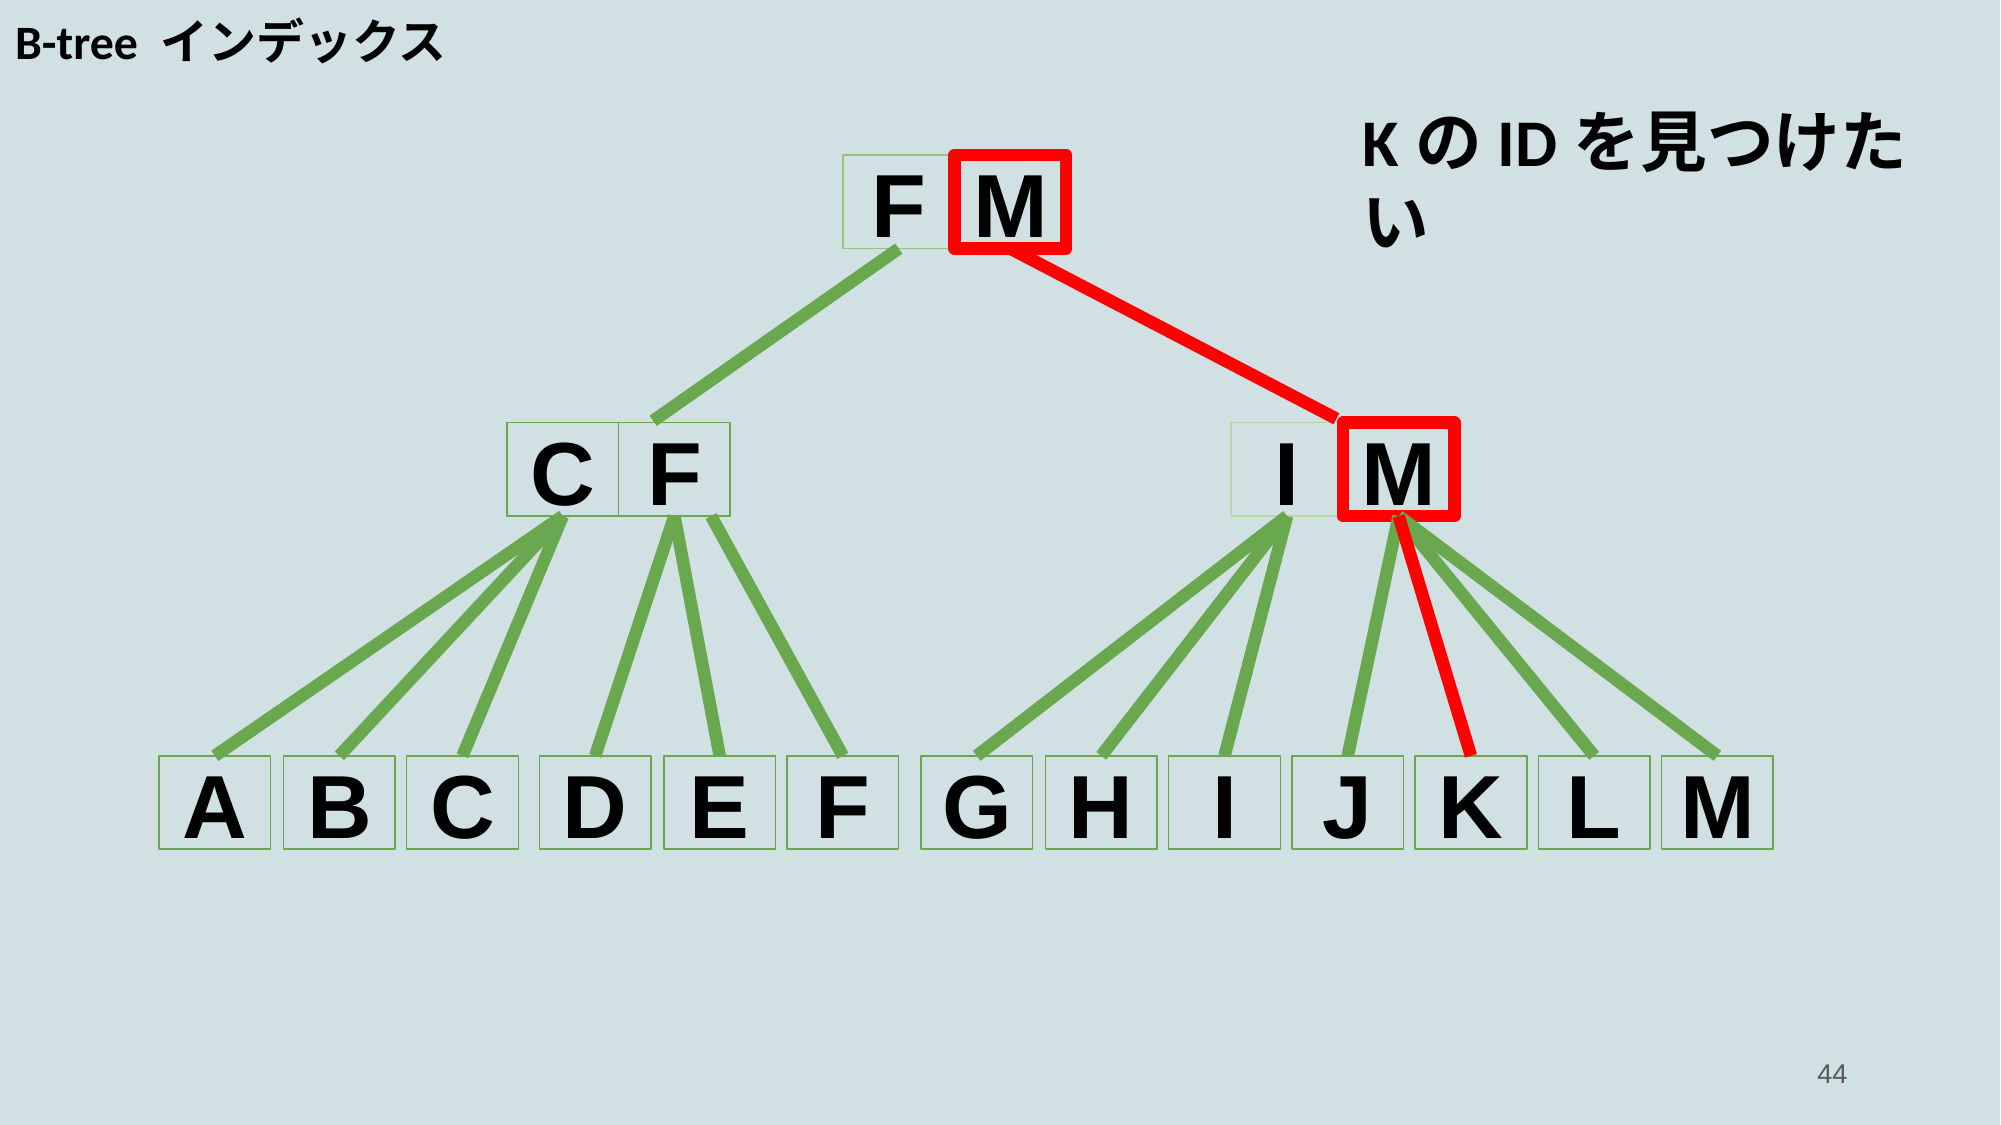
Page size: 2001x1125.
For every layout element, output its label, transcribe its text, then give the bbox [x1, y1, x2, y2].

text_box L [1538, 764, 1651, 850]
text_box H [1045, 764, 1158, 850]
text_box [721, 515, 844, 756]
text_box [1010, 248, 1337, 419]
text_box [652, 248, 899, 422]
text_box F [842, 155, 954, 249]
text_box B [283, 764, 396, 850]
text_box M [1342, 422, 1455, 517]
text_box KのIDを見つけたい [1347, 85, 1976, 291]
text_box C [506, 422, 618, 517]
text_box J [1291, 755, 1404, 850]
text_box D [539, 755, 652, 850]
text_box M [1661, 755, 1774, 850]
text_box C [406, 764, 519, 850]
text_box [675, 515, 720, 756]
text_box F [618, 422, 731, 514]
text_box F [787, 755, 899, 850]
slide_number 44 [1412, 1042, 1863, 1103]
text_box B-tree インデックス [0, 0, 725, 85]
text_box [1398, 515, 1472, 756]
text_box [976, 515, 1288, 756]
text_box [595, 515, 675, 756]
text_box G [921, 755, 1033, 850]
text_box K [1415, 764, 1527, 850]
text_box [1595, 515, 1718, 756]
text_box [1347, 515, 1397, 756]
text_box A [159, 755, 271, 850]
text_box I [1168, 764, 1281, 850]
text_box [1472, 515, 1595, 756]
text_box E [663, 764, 776, 850]
text_box M [954, 155, 1067, 249]
text_box I [1231, 422, 1342, 517]
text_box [214, 515, 564, 756]
